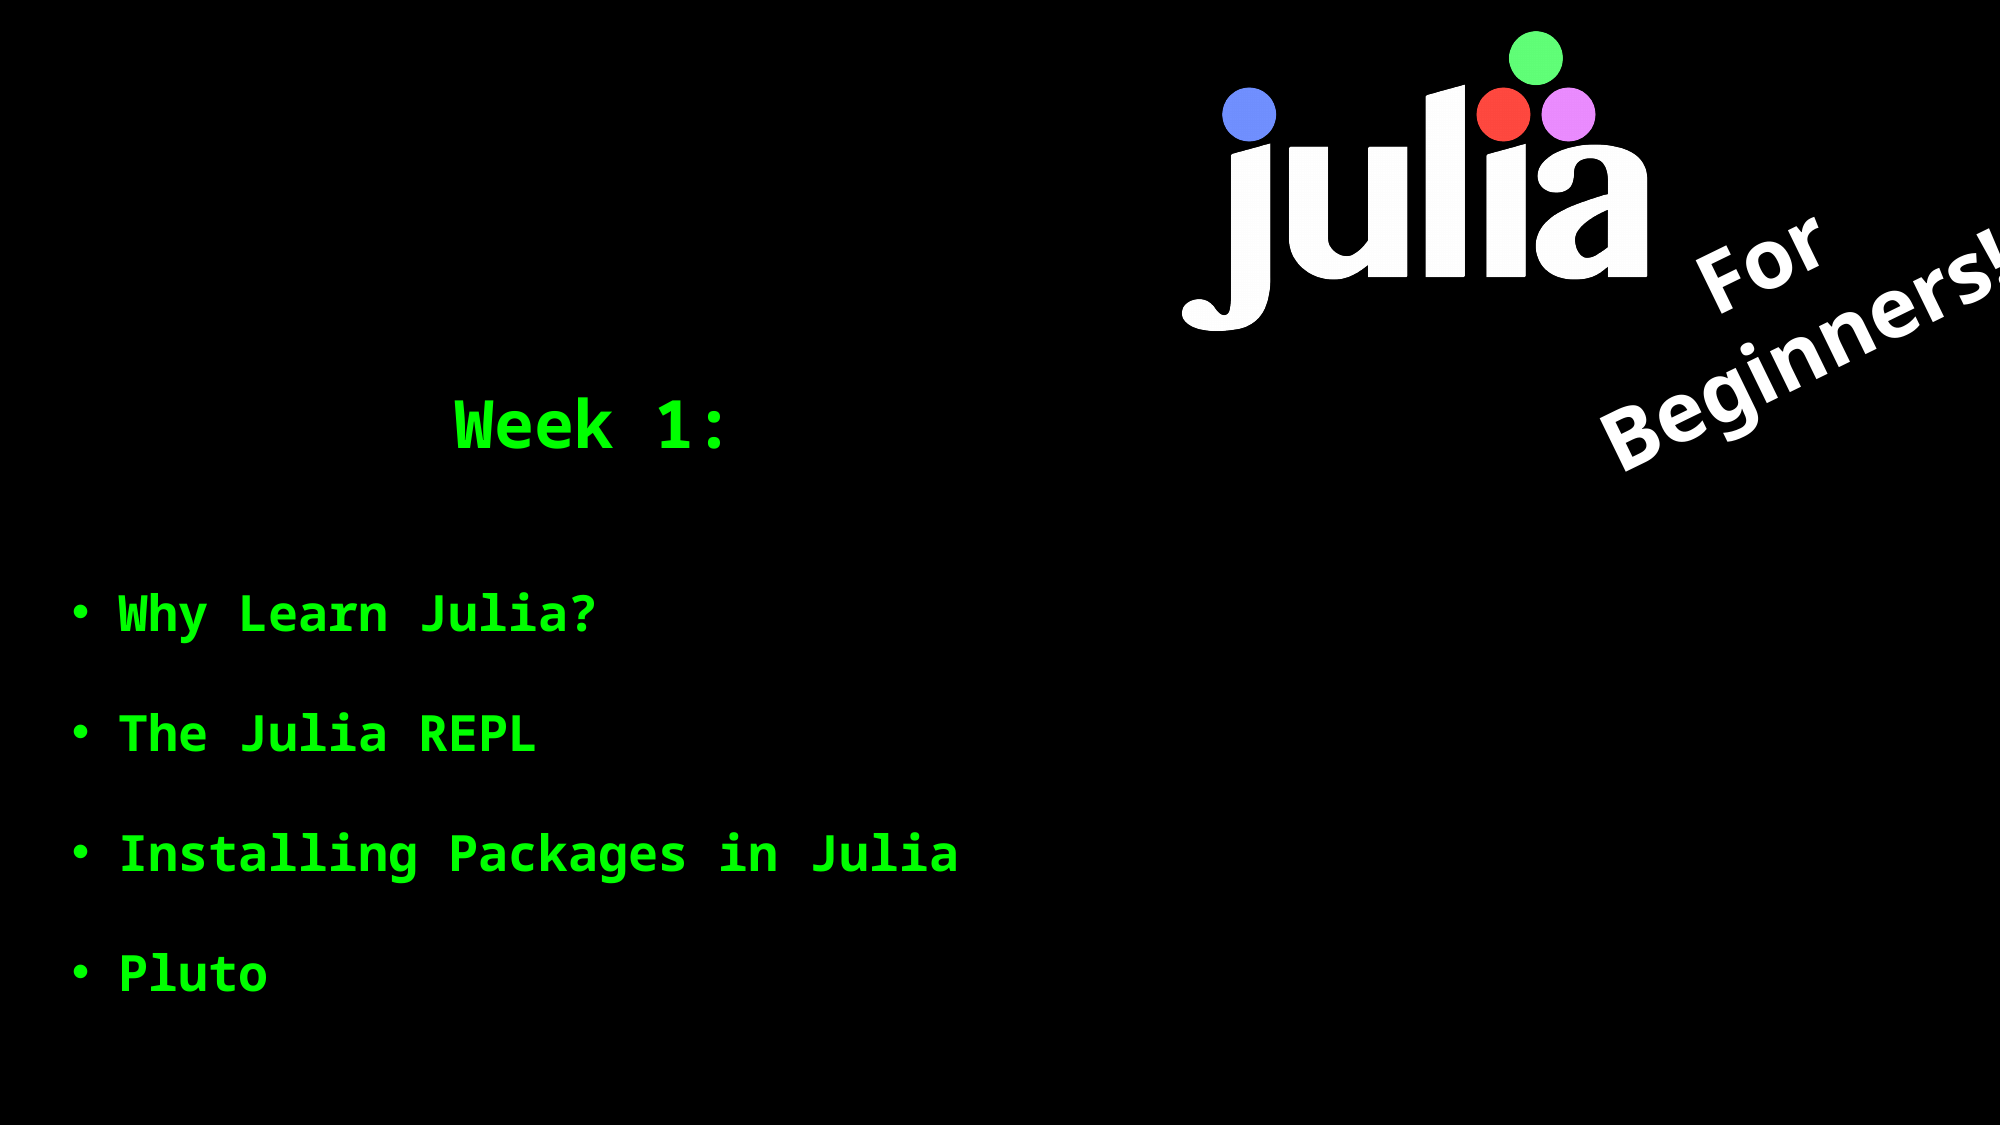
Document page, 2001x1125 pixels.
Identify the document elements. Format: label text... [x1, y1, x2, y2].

text_box Week 1: Why Learn Julia? The Julia REPL Installing Packages in Julia Pluto [57, 374, 1133, 1069]
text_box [1077, 0, 2000, 413]
